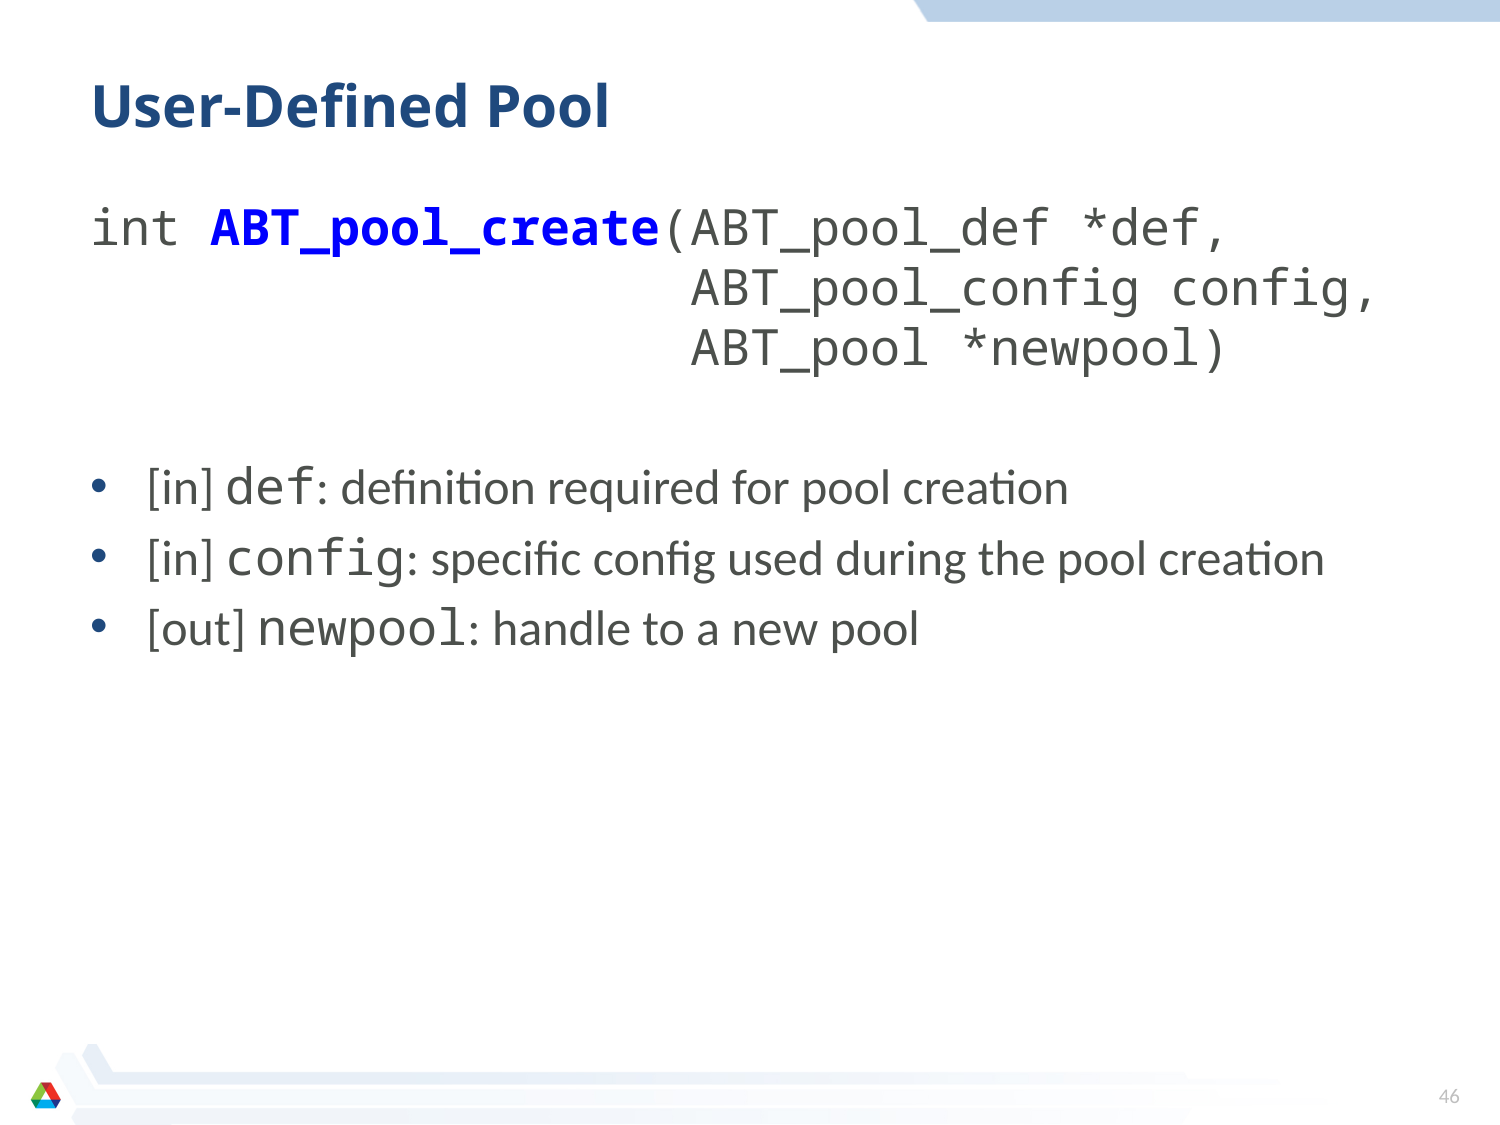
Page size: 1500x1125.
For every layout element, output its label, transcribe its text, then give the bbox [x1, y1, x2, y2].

title User-Defined Pool [75, 45, 1425, 163]
picture [0, 1039, 1500, 1125]
list int ABT_pool_create(ABT_pool_def *def, ABT_pool_config config, ABT_pool *newpool) [in] def: definition required for pool creation [in] config: specific config used during the pool creation [out] newpool: handle to a new pool [75, 187, 1425, 1005]
picture [0, 0, 1500, 22]
slide_number 46 [1125, 1065, 1475, 1125]
